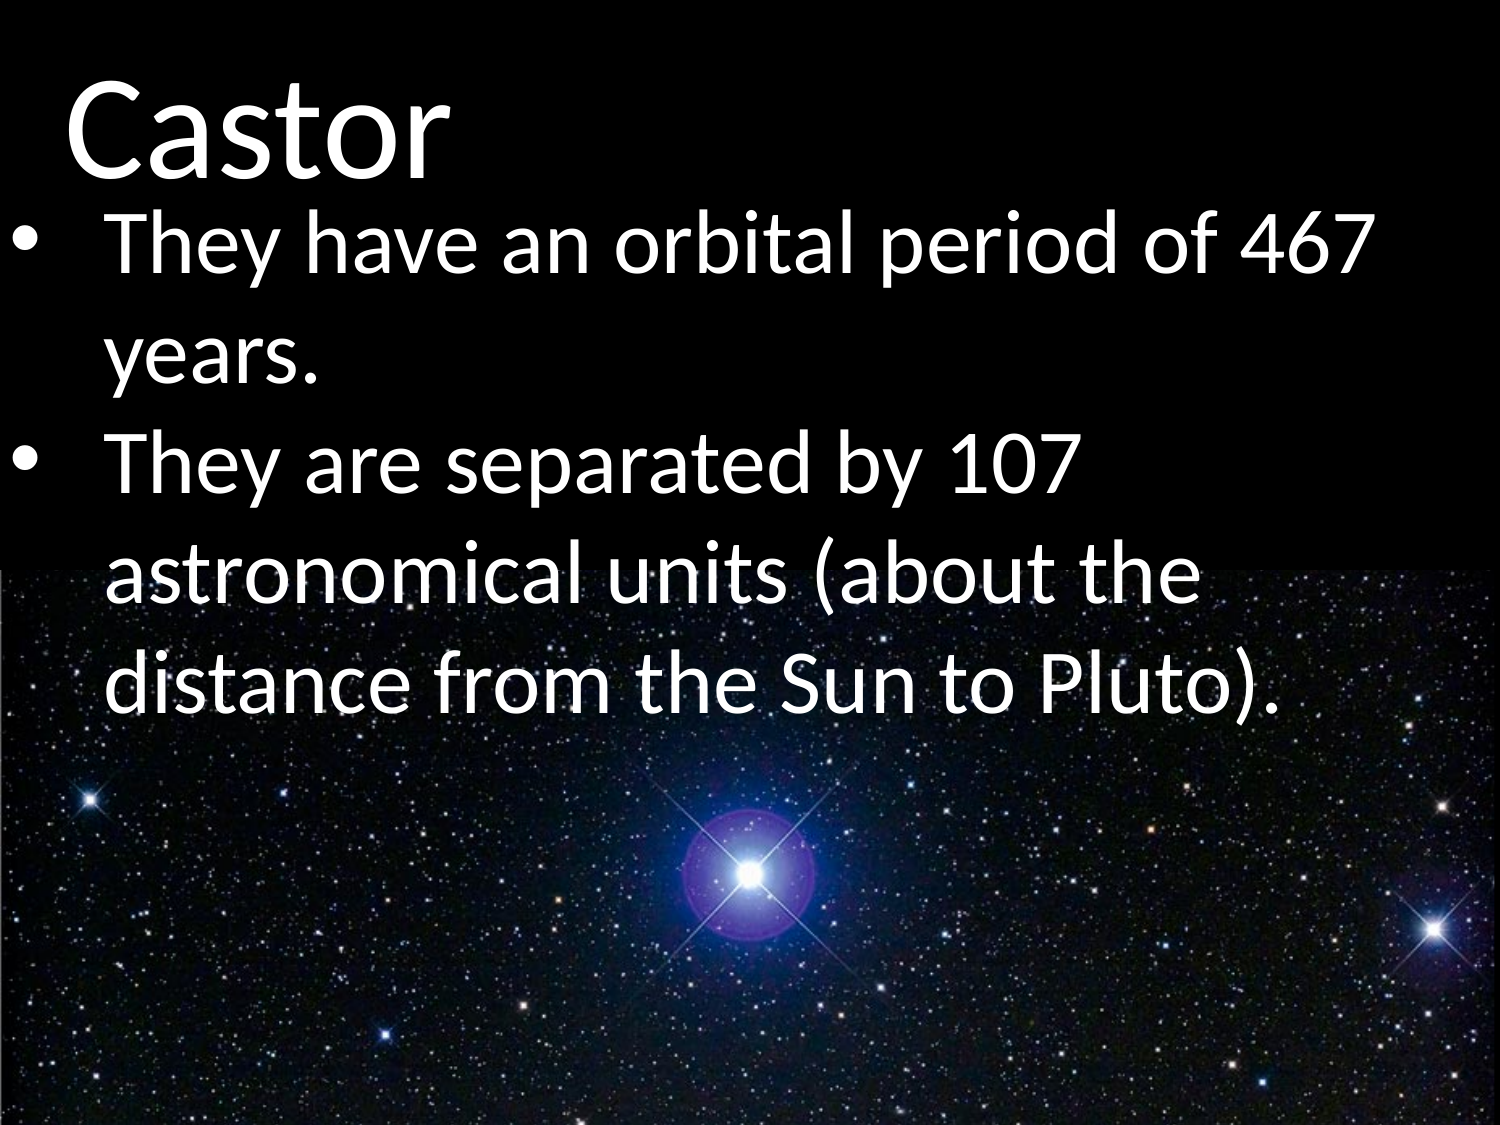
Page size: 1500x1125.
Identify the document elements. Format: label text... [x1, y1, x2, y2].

text_box They have an orbital period of 467 years. They are separated by 107 astronomical units (about the distance from the Sun to Pluto). [0, 174, 1489, 569]
picture [0, 570, 1495, 1125]
text_box Castor [50, 20, 600, 174]
